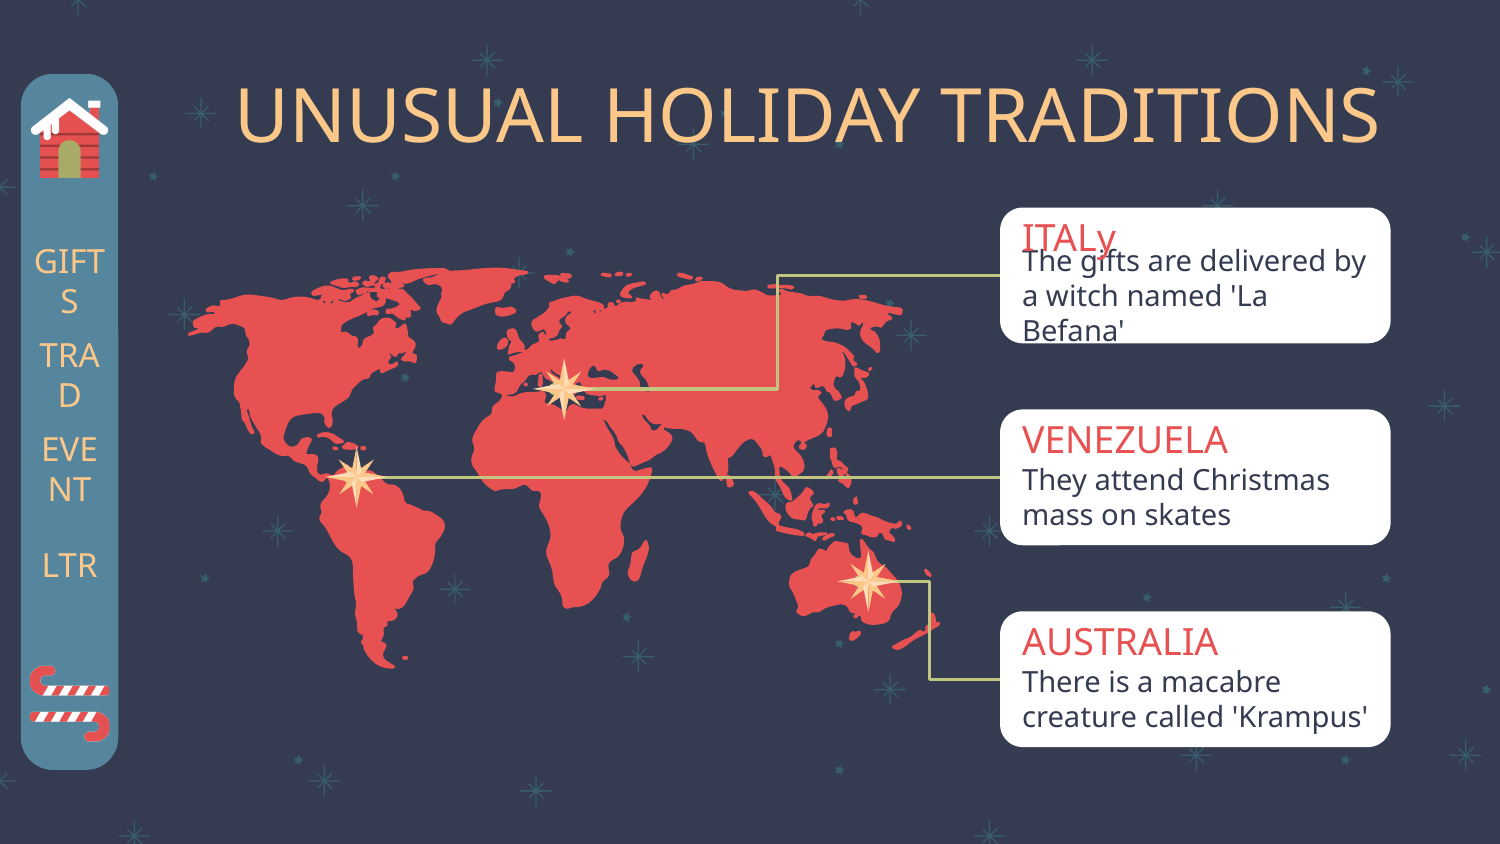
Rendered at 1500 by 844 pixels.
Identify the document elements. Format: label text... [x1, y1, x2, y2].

title LTR [29, 517, 110, 612]
text_box [1000, 611, 1391, 748]
title GIFTS [29, 233, 110, 327]
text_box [859, 581, 1001, 680]
text_box [1000, 207, 1391, 344]
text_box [836, 550, 900, 613]
text_box AUSTRALIA [1022, 621, 1369, 660]
title TRAD [29, 327, 110, 421]
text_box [554, 275, 1001, 390]
text_box There is a macabre creature called 'Krampus' [1022, 660, 1369, 737]
text_box ITALy [1022, 217, 1369, 256]
text_box VENEZUELA [1022, 419, 1369, 458]
text_box The gifts are delivered by a witch named 'La Befana' [1022, 256, 1369, 334]
picture [29, 98, 110, 178]
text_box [187, 267, 941, 669]
text_box They attend Christmas mass on skates [1022, 458, 1369, 535]
picture [30, 640, 110, 767]
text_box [325, 445, 388, 509]
text_box [1000, 409, 1391, 546]
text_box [532, 357, 596, 421]
title EVENT [29, 421, 110, 516]
title UNUSUAL HOLIDAY TRADITIONS [235, 66, 1382, 160]
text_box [322, 448, 941, 515]
